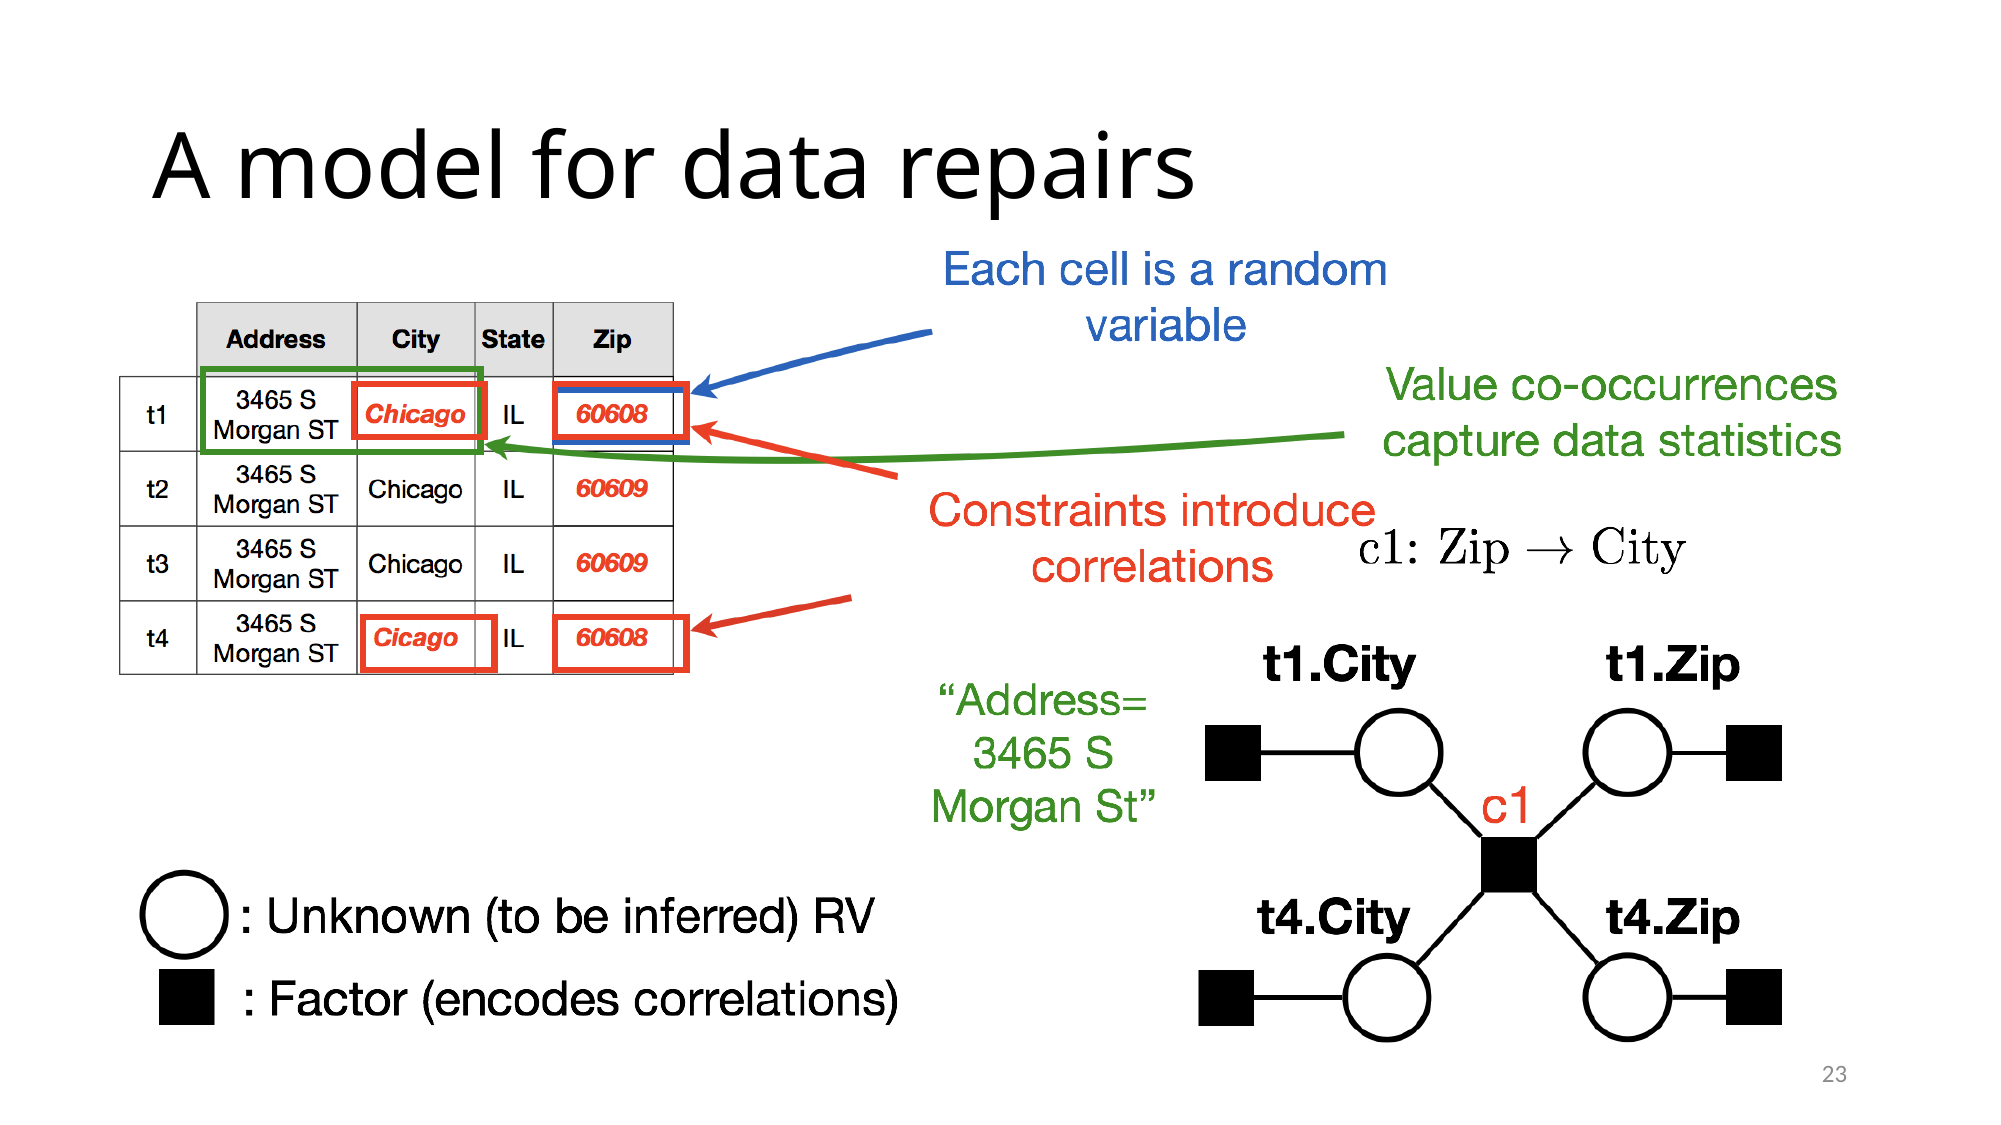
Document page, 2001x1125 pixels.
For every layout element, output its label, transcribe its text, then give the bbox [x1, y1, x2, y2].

picture [119, 234, 1881, 1043]
slide_number 23 [1412, 1043, 1863, 1103]
title A model for data repairs [137, 59, 1863, 234]
